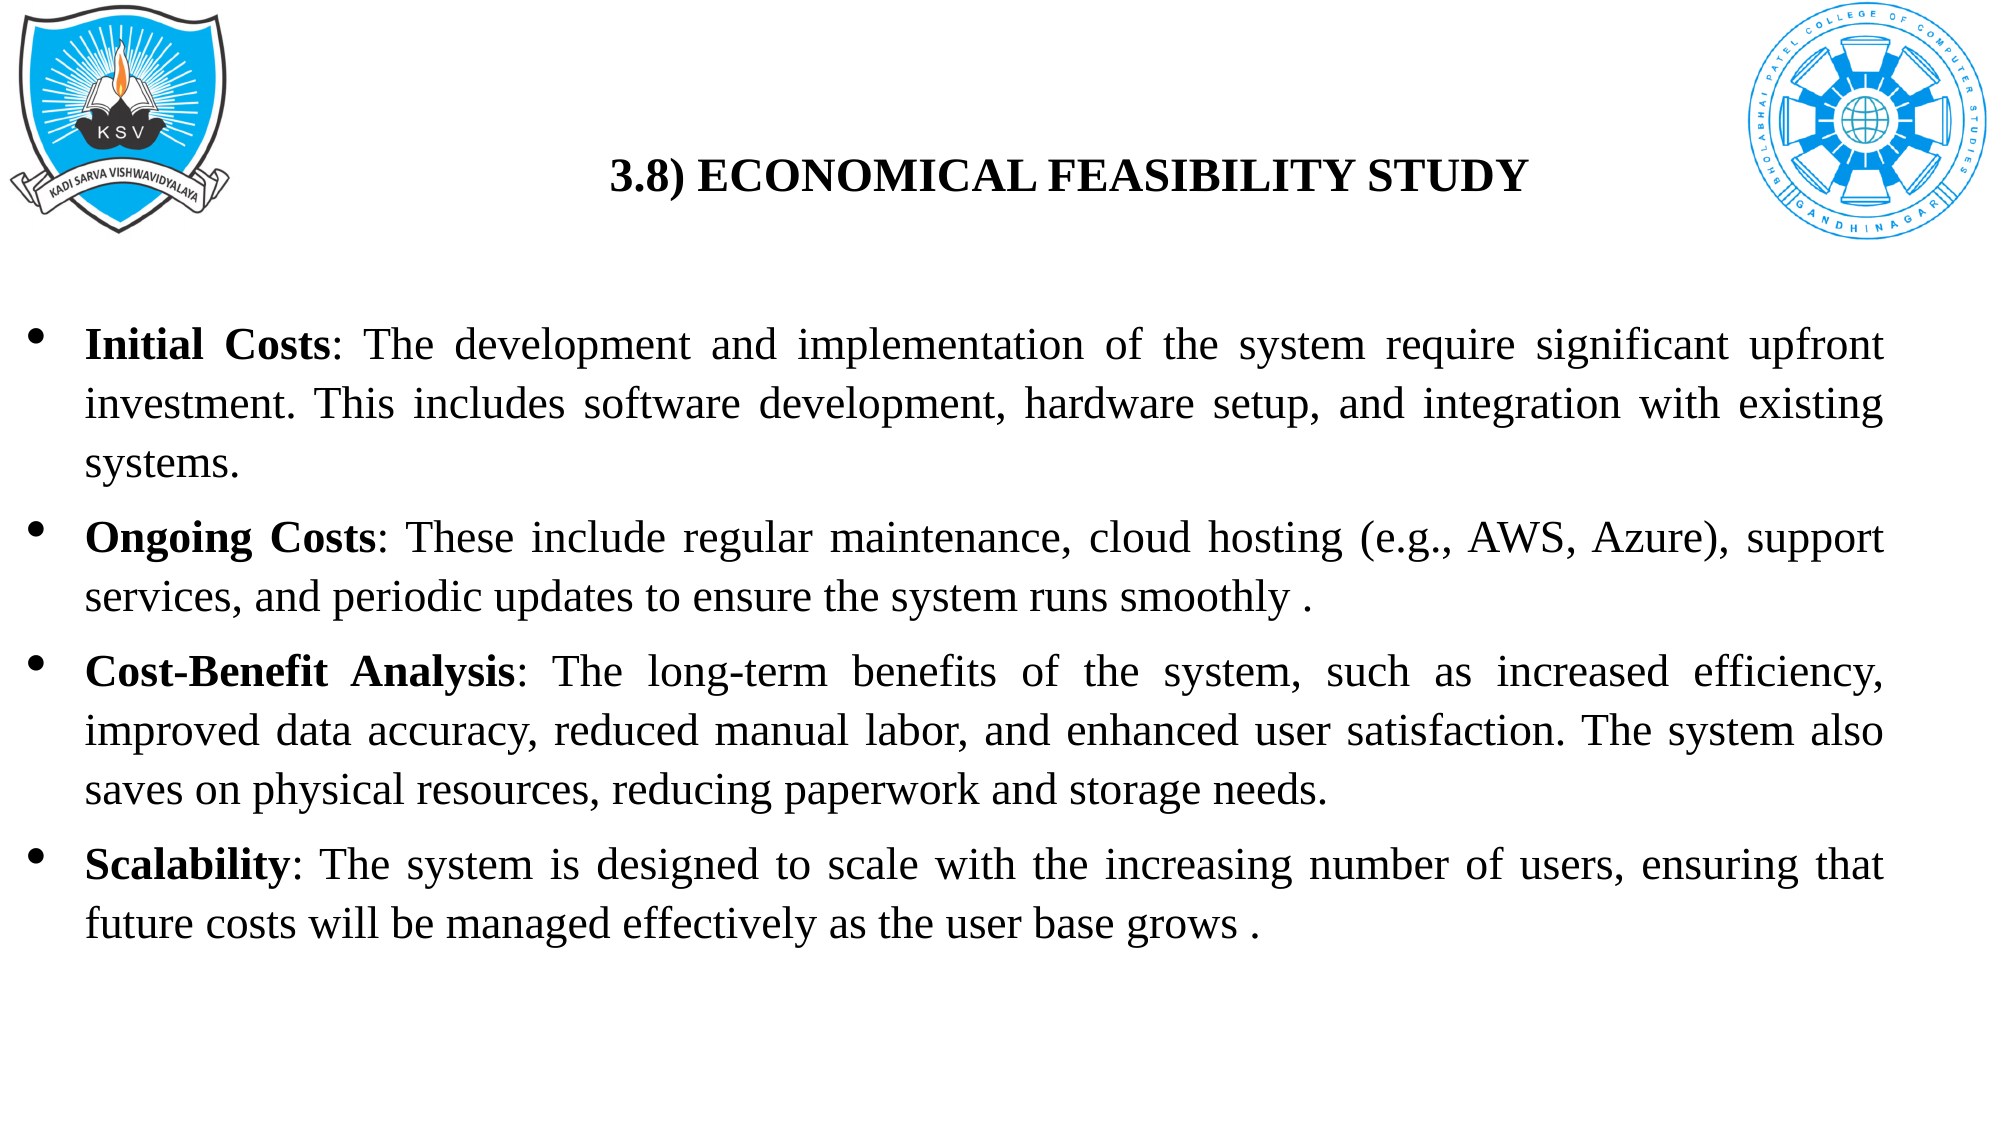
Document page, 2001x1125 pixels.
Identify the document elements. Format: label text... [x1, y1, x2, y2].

picture [0, 0, 239, 239]
text_box 3.8) ECONOMICAL FEASIBILITY STUDY [594, 136, 1673, 209]
text_box Initial Costs: The development and implementation of the system require significant upfront investment. This includes software development, hardware setup, and integration with existing systems. Ongoing Costs: These include regular maintenance, cloud hosting (e.g., AWS, Azure), support services, and periodic updates to ensure the system runs smoothly . Cost-Benefit Analysis: The long-term benefits of the system, such as increased efficiency, improved data accuracy, reduced manual labor, and enhanced user satisfaction. The system also saves on physical resources, reducing paperwork and storage needs. Scalability: The system is designed to scale with the increasing number of users, ensuring that future costs will be managed effectively as the user base grows . [13, 302, 1901, 956]
picture [1747, 1, 1987, 240]
